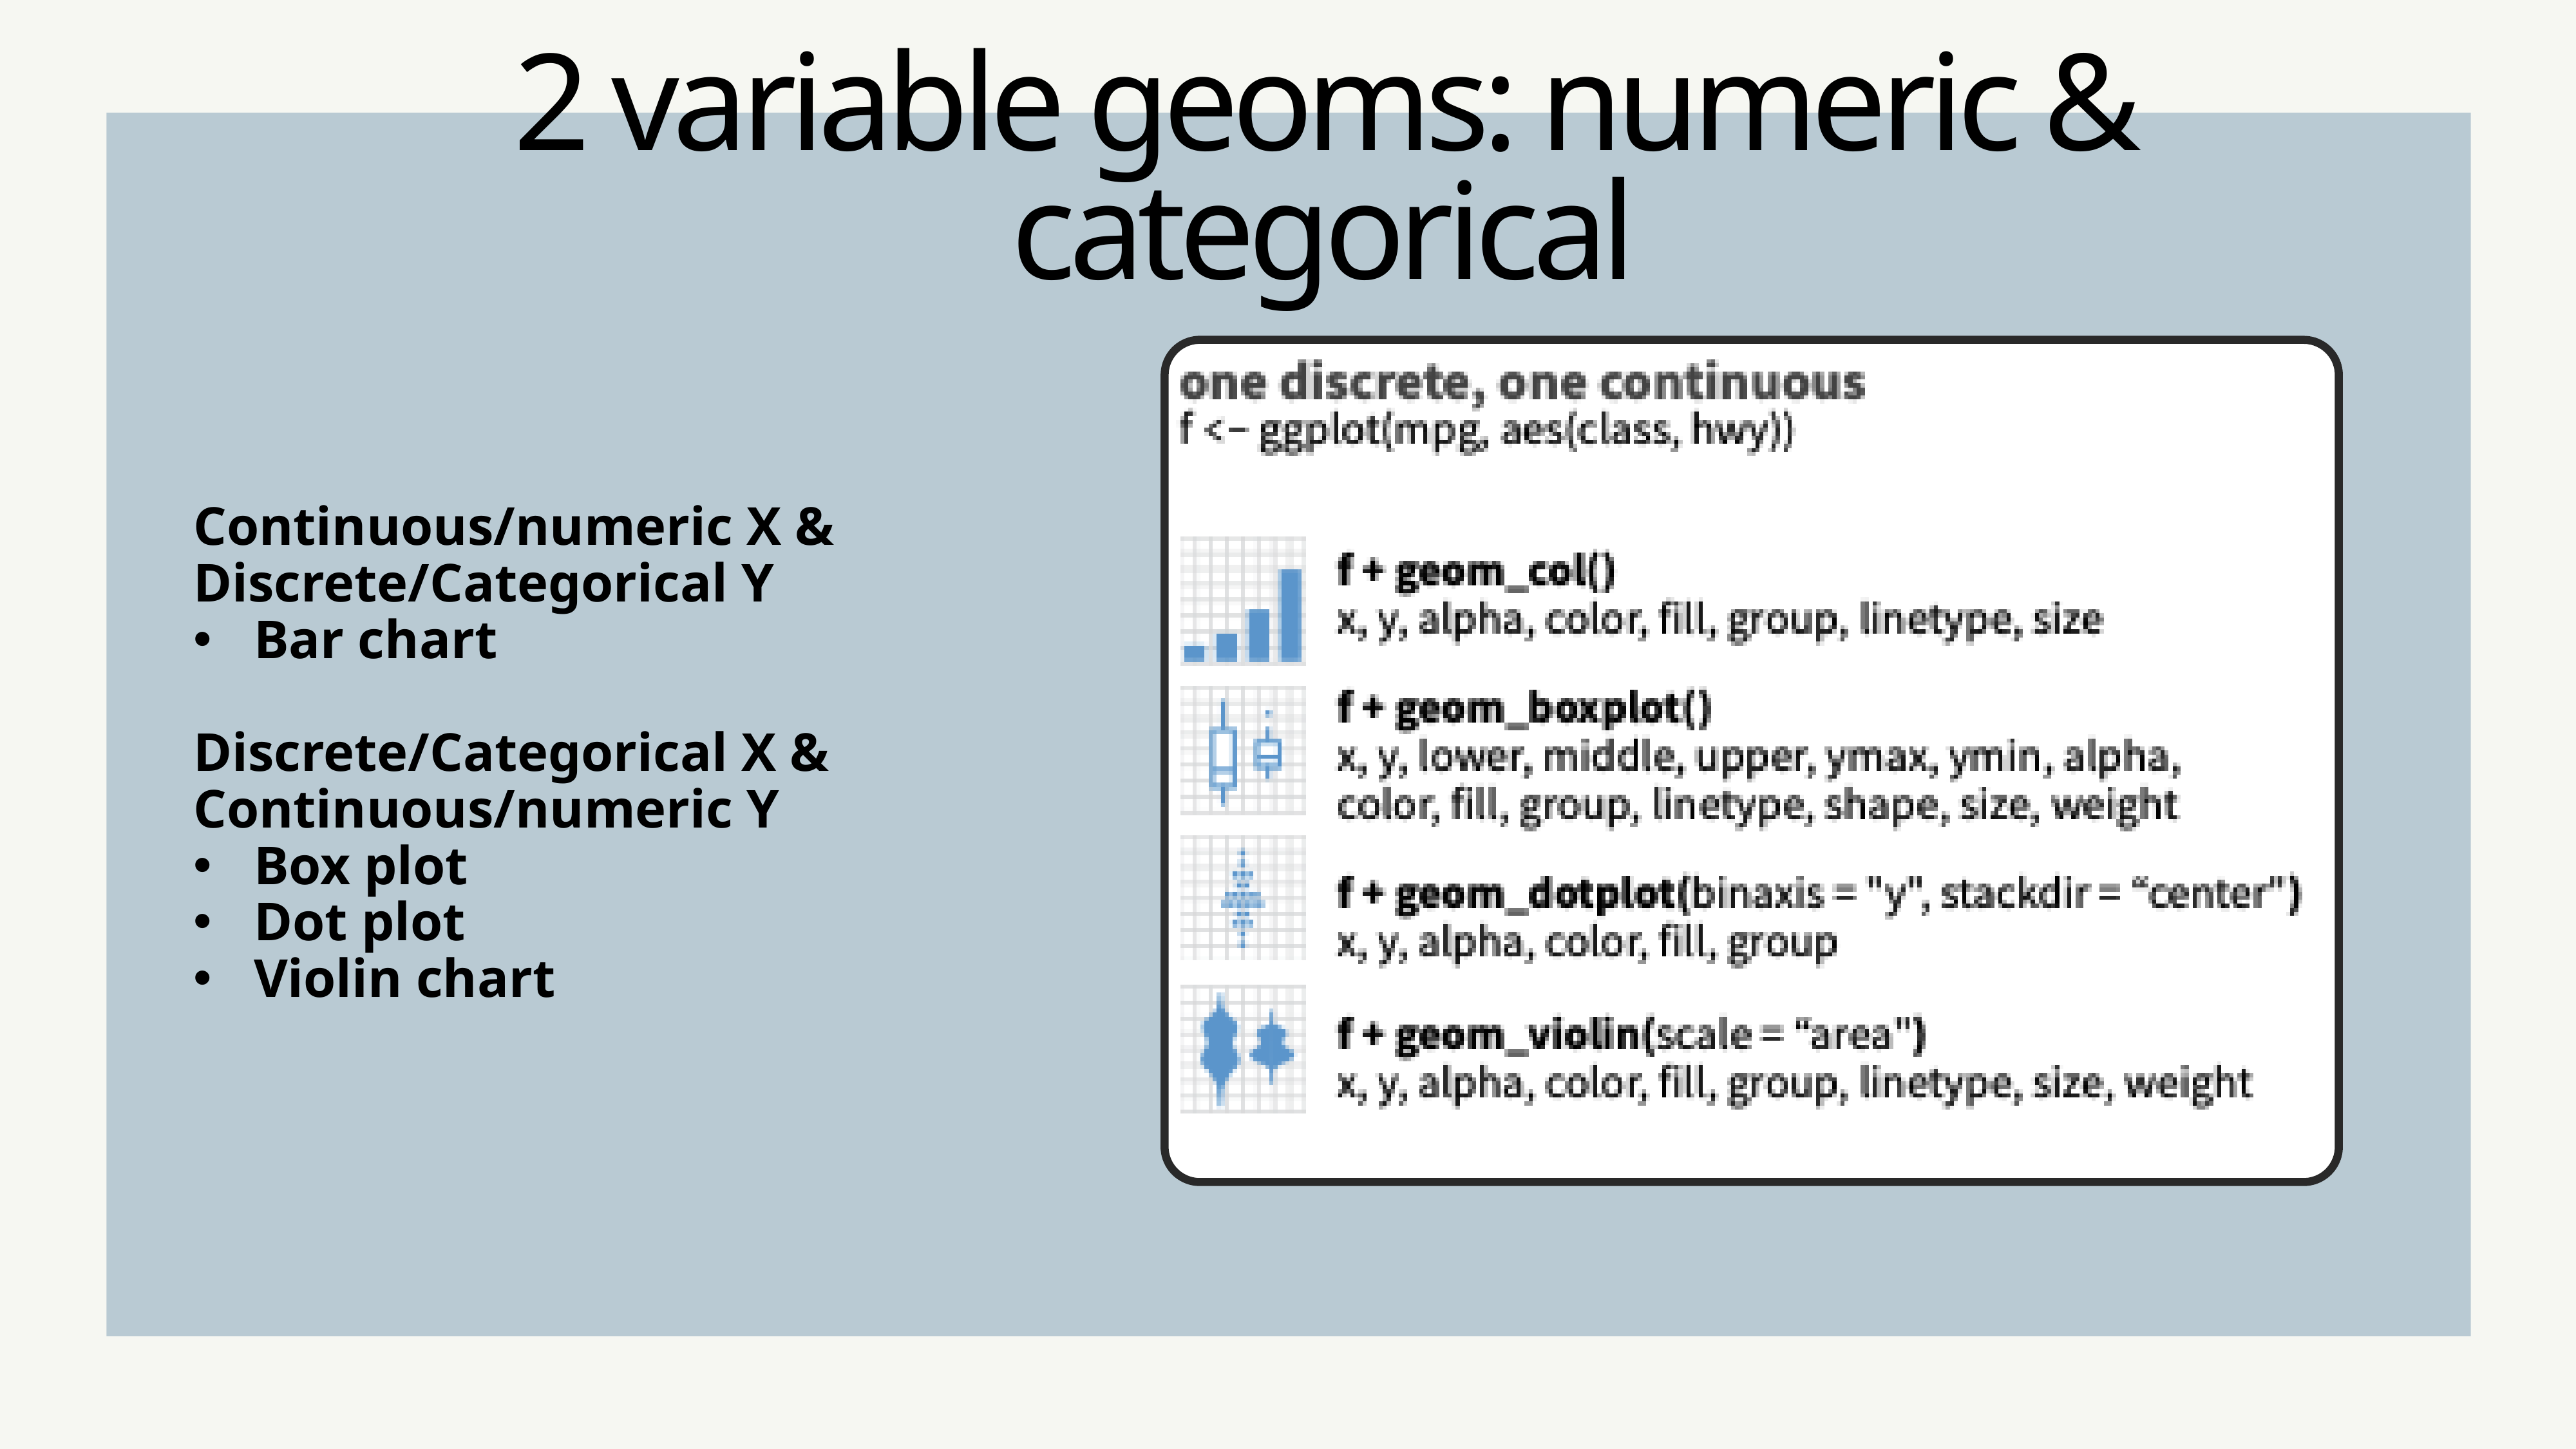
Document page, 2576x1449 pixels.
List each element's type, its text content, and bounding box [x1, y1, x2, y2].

picture [1164, 339, 2339, 1182]
text_box 2 variable geoms: numeric & categorical [232, 0, 2415, 310]
list Continuous/numeric X & Discrete/Categorical Y Bar chart Discrete/Categorical X & Continuous/numeric Y Box plot Dot plot Violin chart [187, 494, 1227, 1328]
